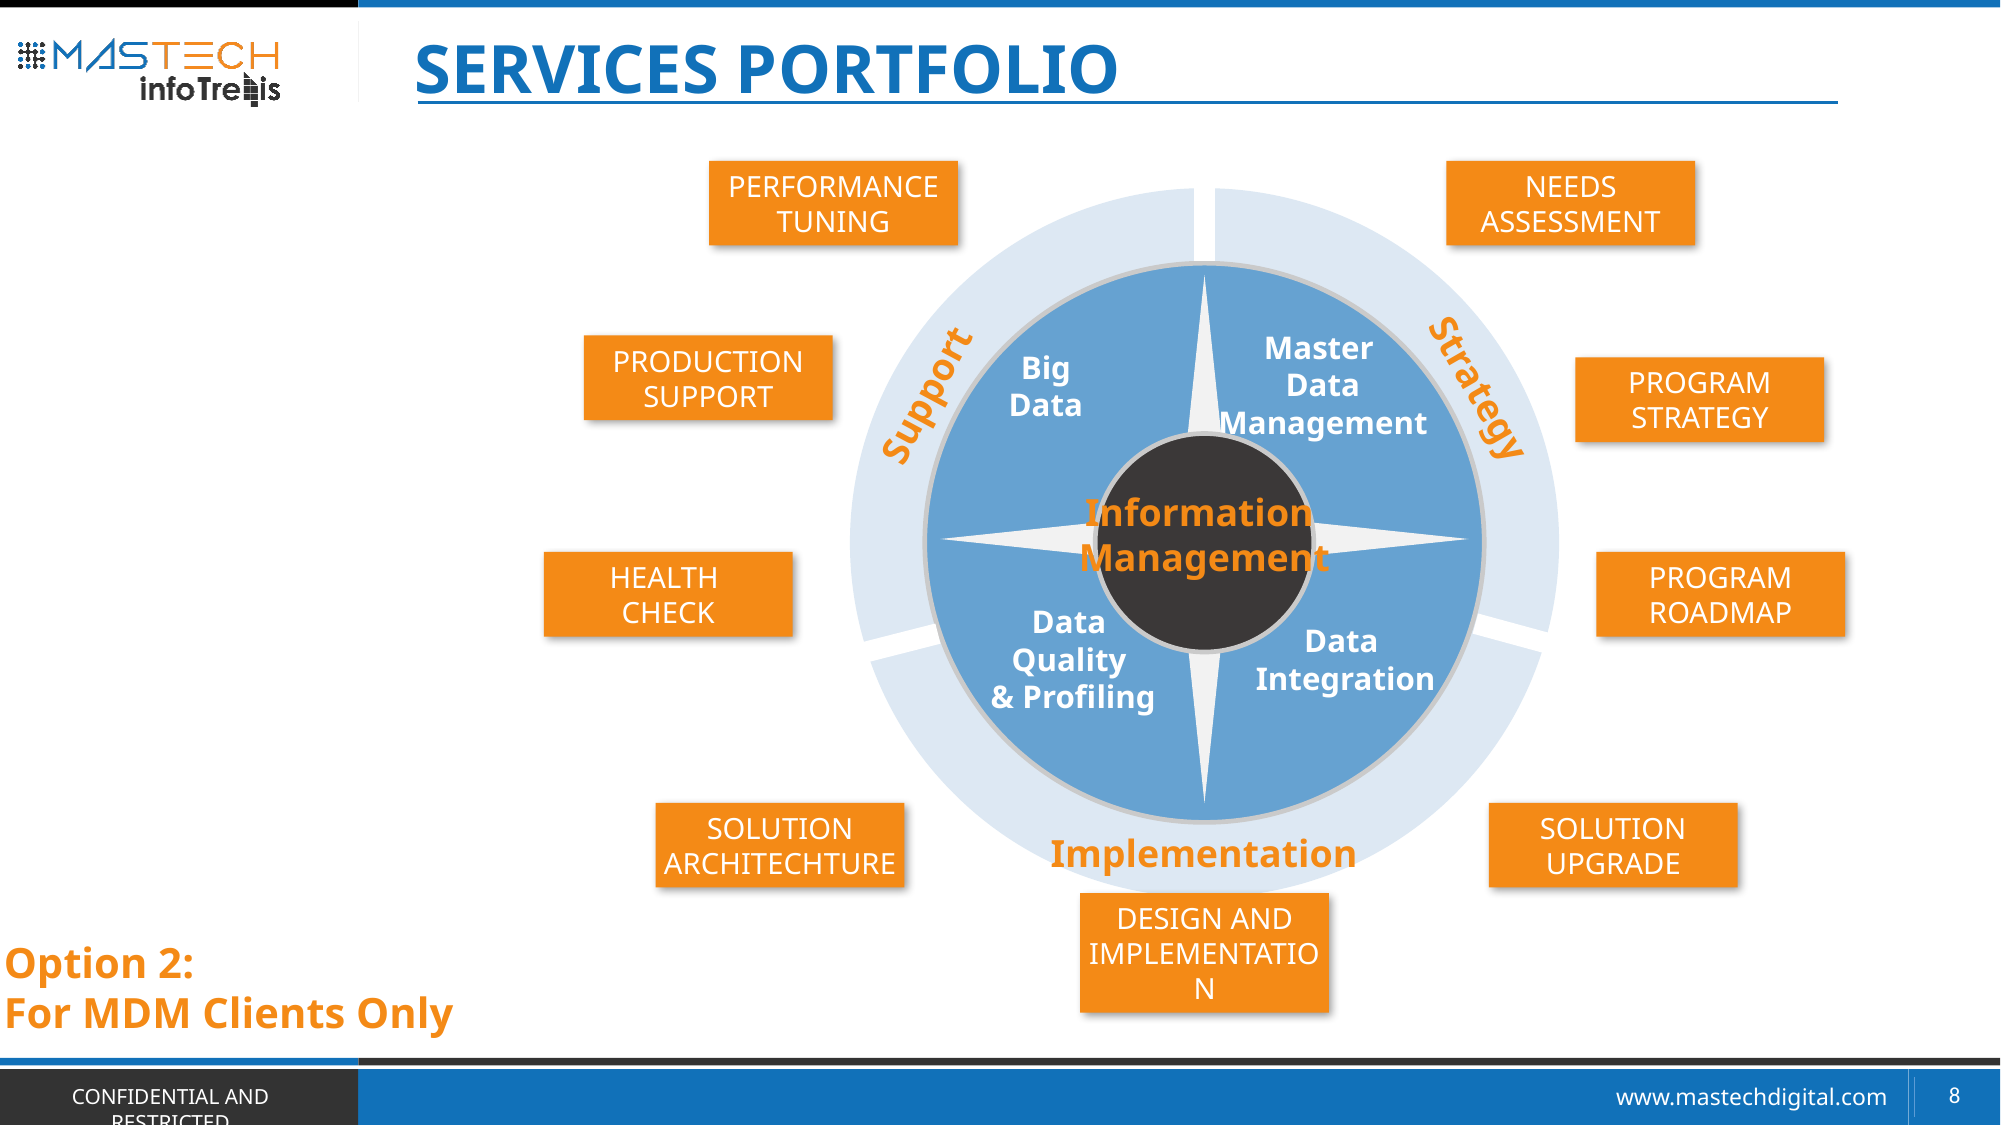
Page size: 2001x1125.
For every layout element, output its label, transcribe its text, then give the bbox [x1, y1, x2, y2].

picture [18, 38, 280, 107]
text_box Option 2: For MDM Clients Only [0, 929, 469, 1045]
list Services Portfolio [399, 28, 1849, 93]
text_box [543, 160, 1846, 996]
